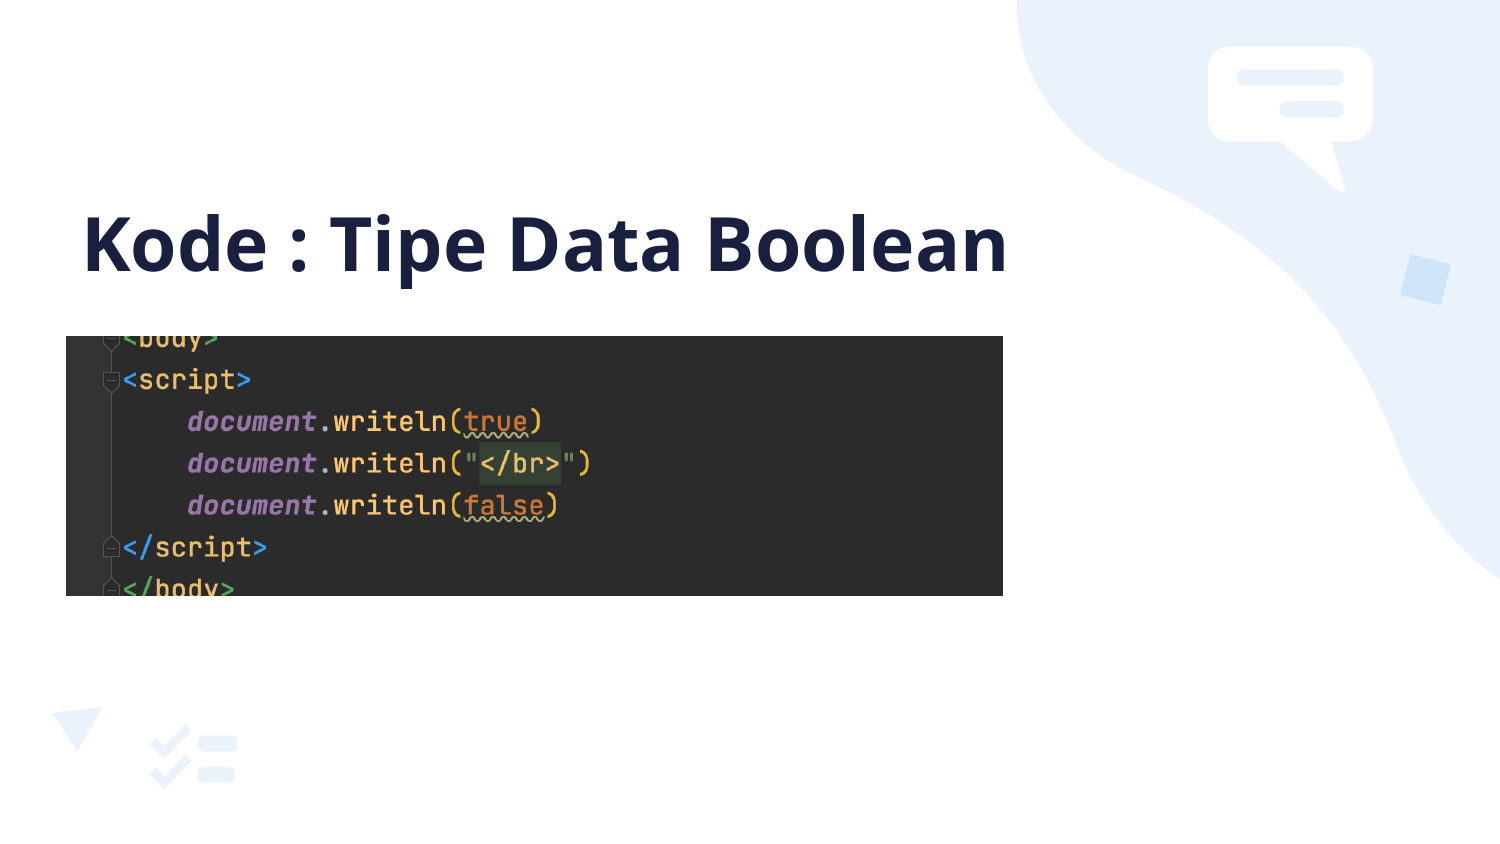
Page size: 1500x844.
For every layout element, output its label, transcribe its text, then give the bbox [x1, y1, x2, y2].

picture [65, 336, 1003, 596]
title Kode : Tipe Data Boolean [66, 77, 1030, 302]
